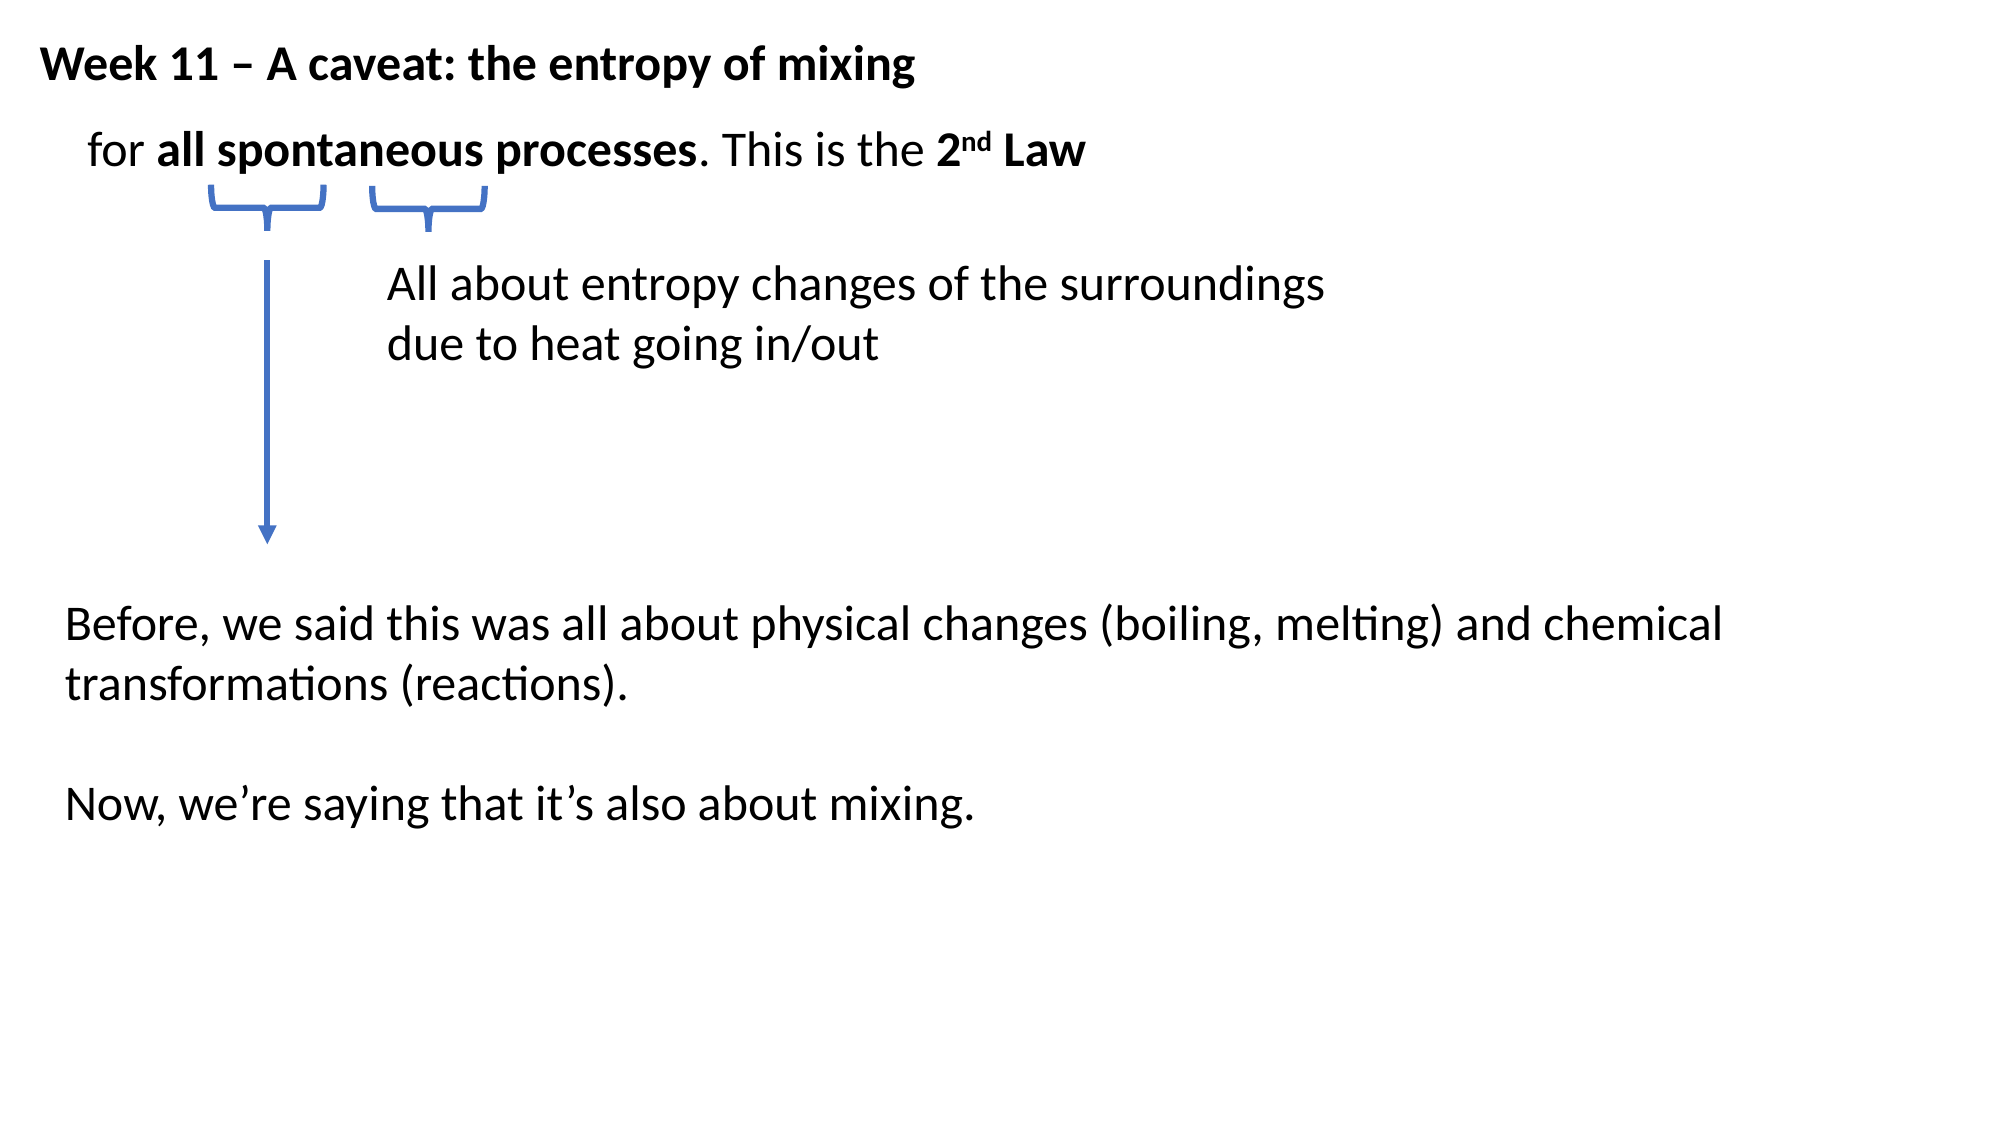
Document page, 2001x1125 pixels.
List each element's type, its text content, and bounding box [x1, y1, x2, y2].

text_box [371, 185, 486, 232]
text_box Week 11 – A caveat: the entropy of mixing [24, 22, 1660, 98]
text_box All about entropy changes of the surroundings due to heat going in/out [372, 243, 1402, 379]
text_box Before, we said this was all about physical changes (boiling, melting) and chemical transformations (reactions). Now, we’re saying that it’s also about mixing. [50, 583, 1903, 839]
text_box [210, 184, 325, 231]
